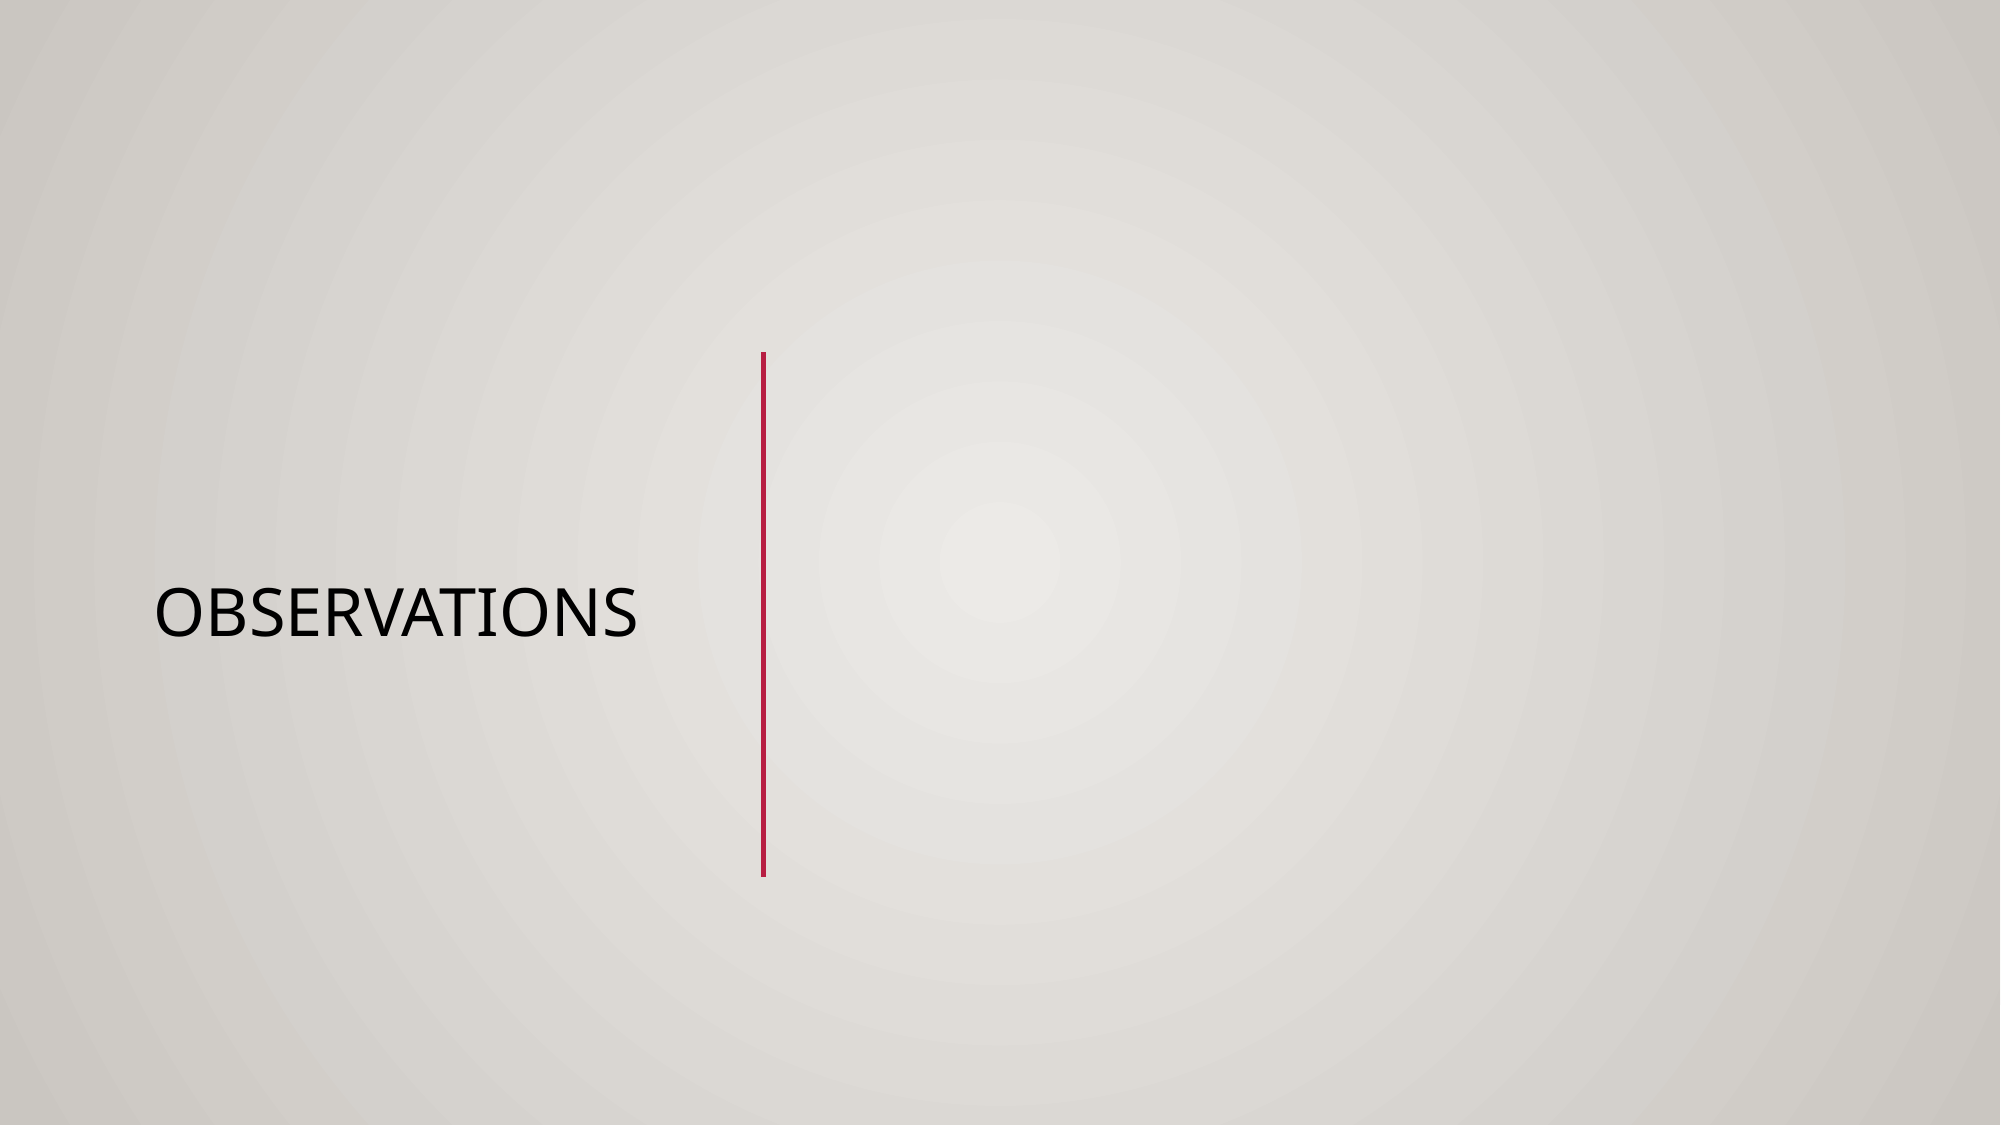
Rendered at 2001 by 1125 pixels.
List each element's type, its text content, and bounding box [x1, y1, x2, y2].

text_box [0, 0, 2000, 1125]
title observations [138, 262, 720, 968]
